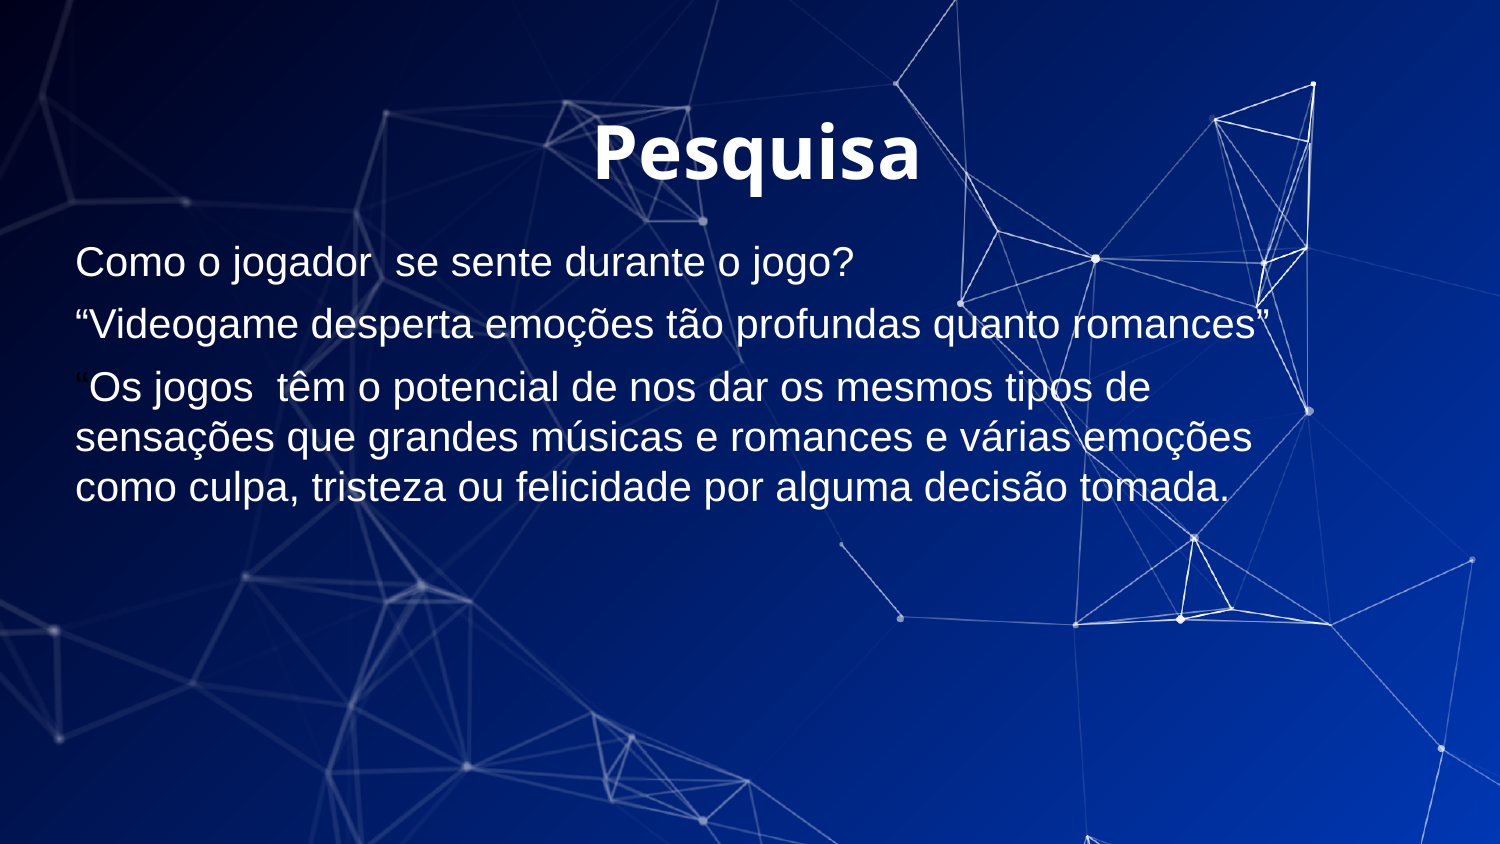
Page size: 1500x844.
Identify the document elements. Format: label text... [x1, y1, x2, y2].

list Como o jogador se sente durante o jogo? “Videogame desperta emoções tão profundas quanto romances” “Os jogos têm o potencial de nos dar os mesmos tipos de sensações que grandes músicas e romances e várias emoções como culpa, tristeza ou felicidade por alguma decisão tomada. [75, 234, 1277, 752]
title Pesquisa [26, 82, 1426, 285]
picture [0, 0, 1500, 844]
slide_number ‹#› [1391, 779, 1482, 844]
